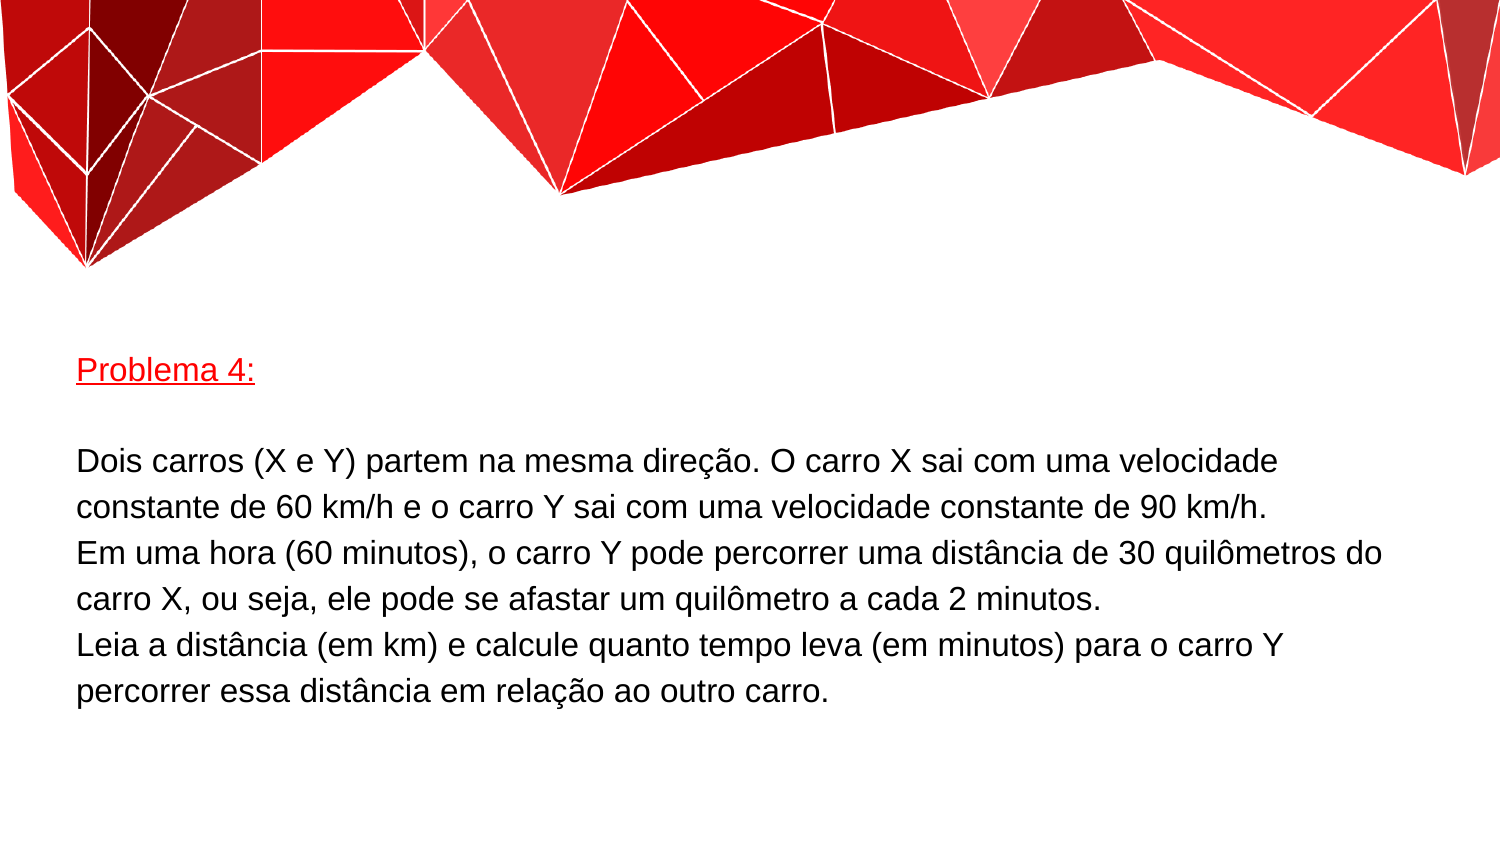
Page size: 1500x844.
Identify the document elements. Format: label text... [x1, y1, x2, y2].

text_box Problema 4: Dois carros (X e Y) partem na mesma direção. O carro X sai com uma velocidade constante de 60 km/h e o carro Y sai com uma velocidade constante de 90 km/h. Em uma hora (60 minutos), o carro Y pode percorrer uma distância de 30 quilômetros do carro X, ou seja, ele pode se afastar um quilômetro a cada 2 minutos. Leia a distância (em km) e calcule quanto tempo leva (em minutos) para o carro Y percorrer essa distância em relação ao outro carro. [61, 326, 1439, 663]
picture [0, 0, 1500, 844]
